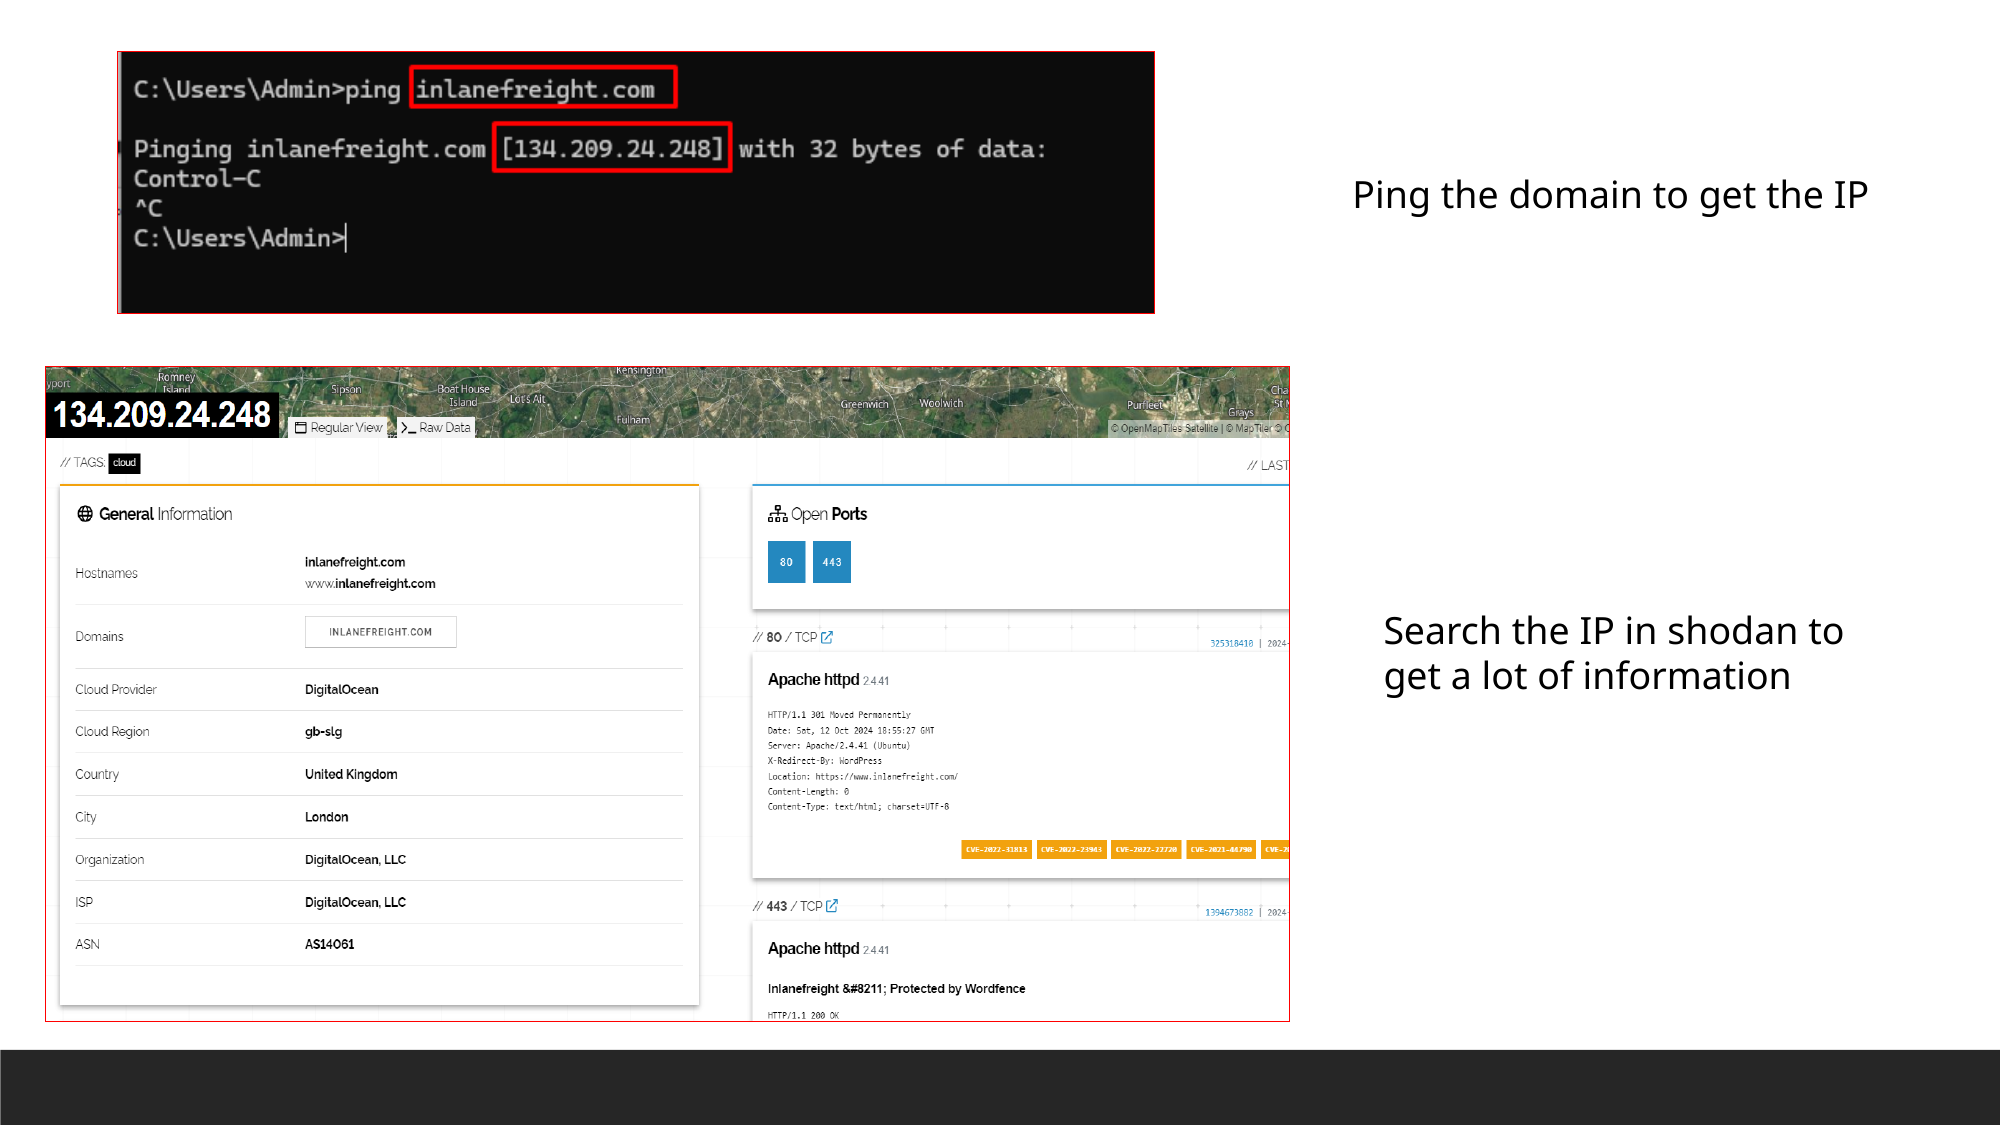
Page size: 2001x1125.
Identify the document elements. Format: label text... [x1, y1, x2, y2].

text_box Ping the domain to get the IP [1337, 164, 1885, 224]
picture [45, 366, 1290, 1022]
picture [116, 50, 1156, 315]
text_box Search the IP in shodan to get a lot of information [1368, 599, 1887, 705]
